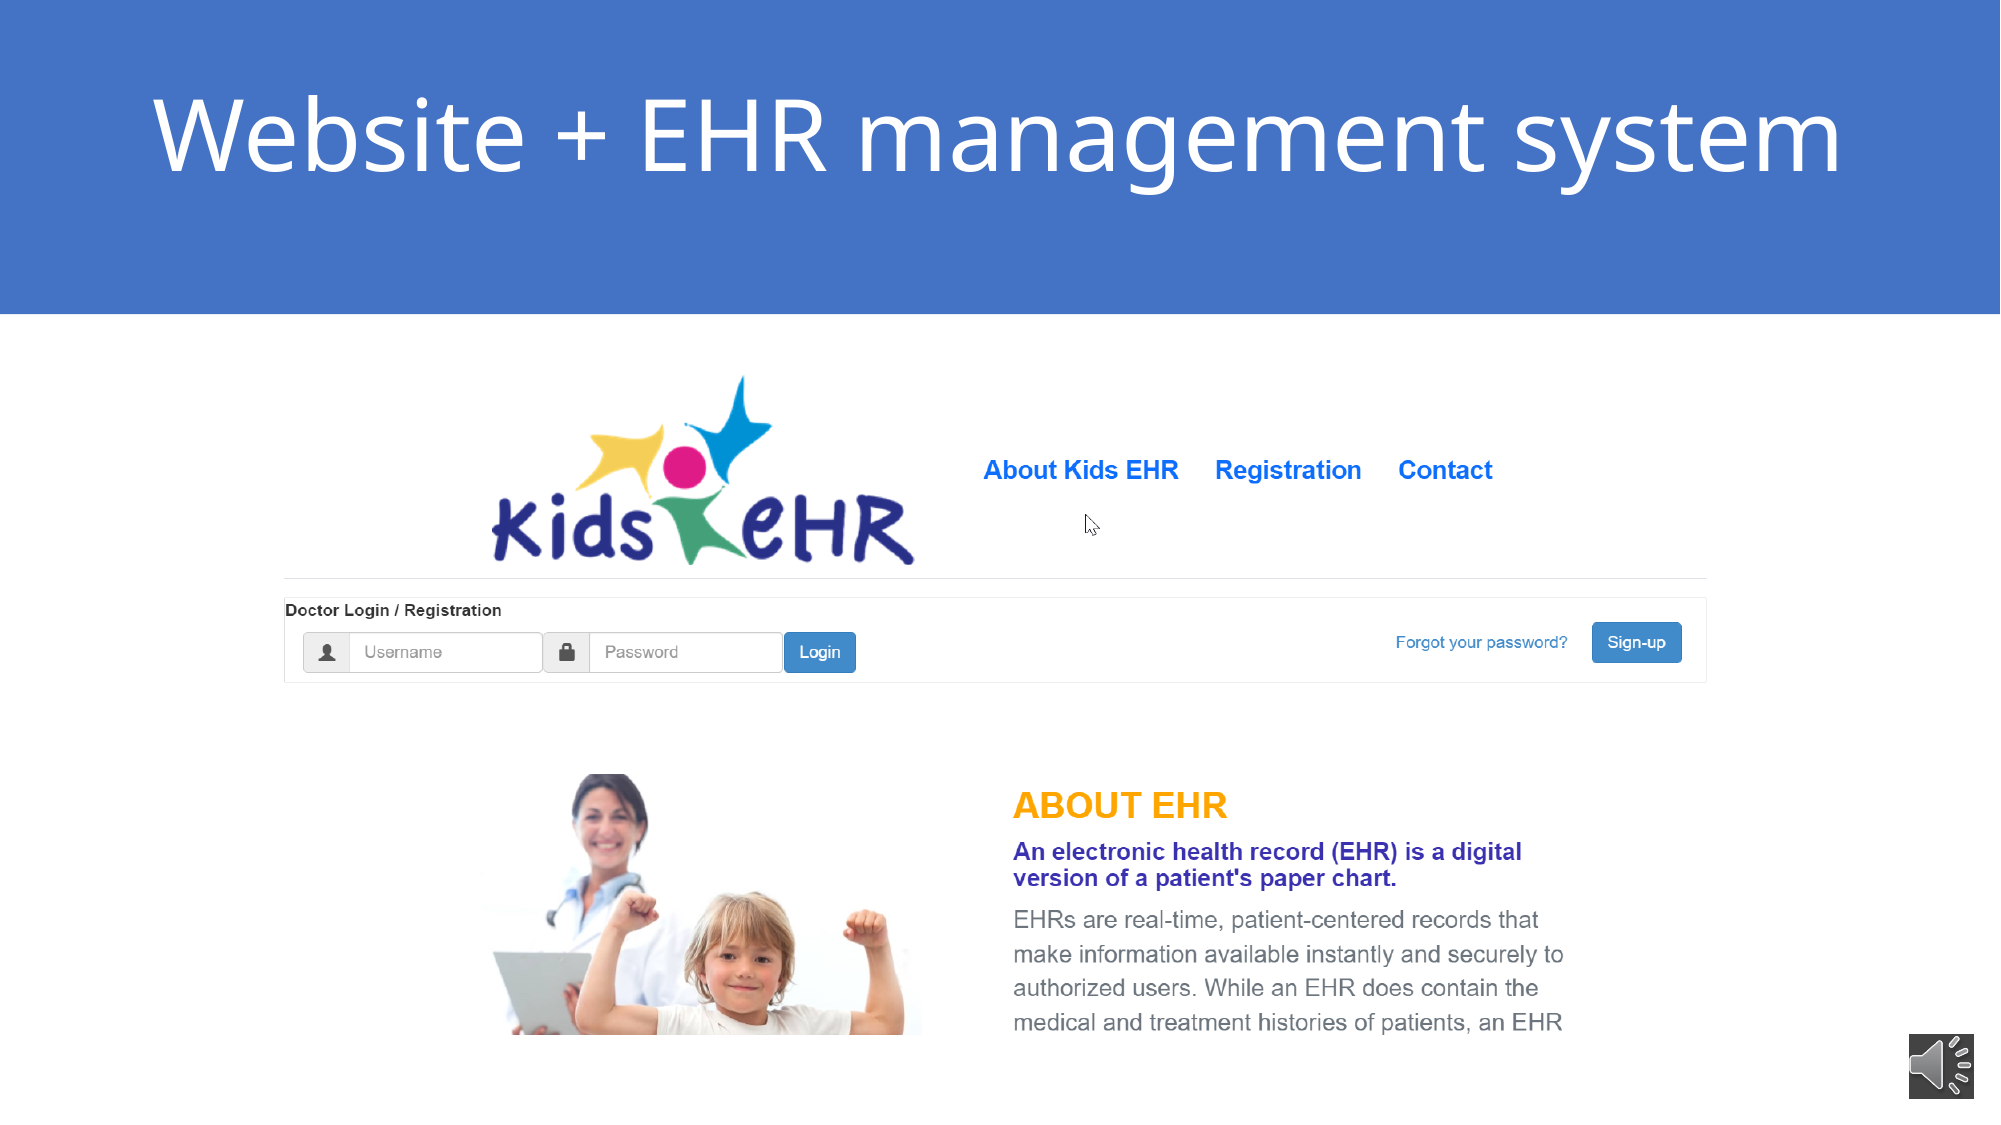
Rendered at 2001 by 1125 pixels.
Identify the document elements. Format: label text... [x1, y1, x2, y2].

title Website + EHR management system [137, 47, 1863, 201]
text_box [0, 0, 2000, 315]
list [265, 350, 1735, 1035]
picture [1908, 1033, 1975, 1100]
